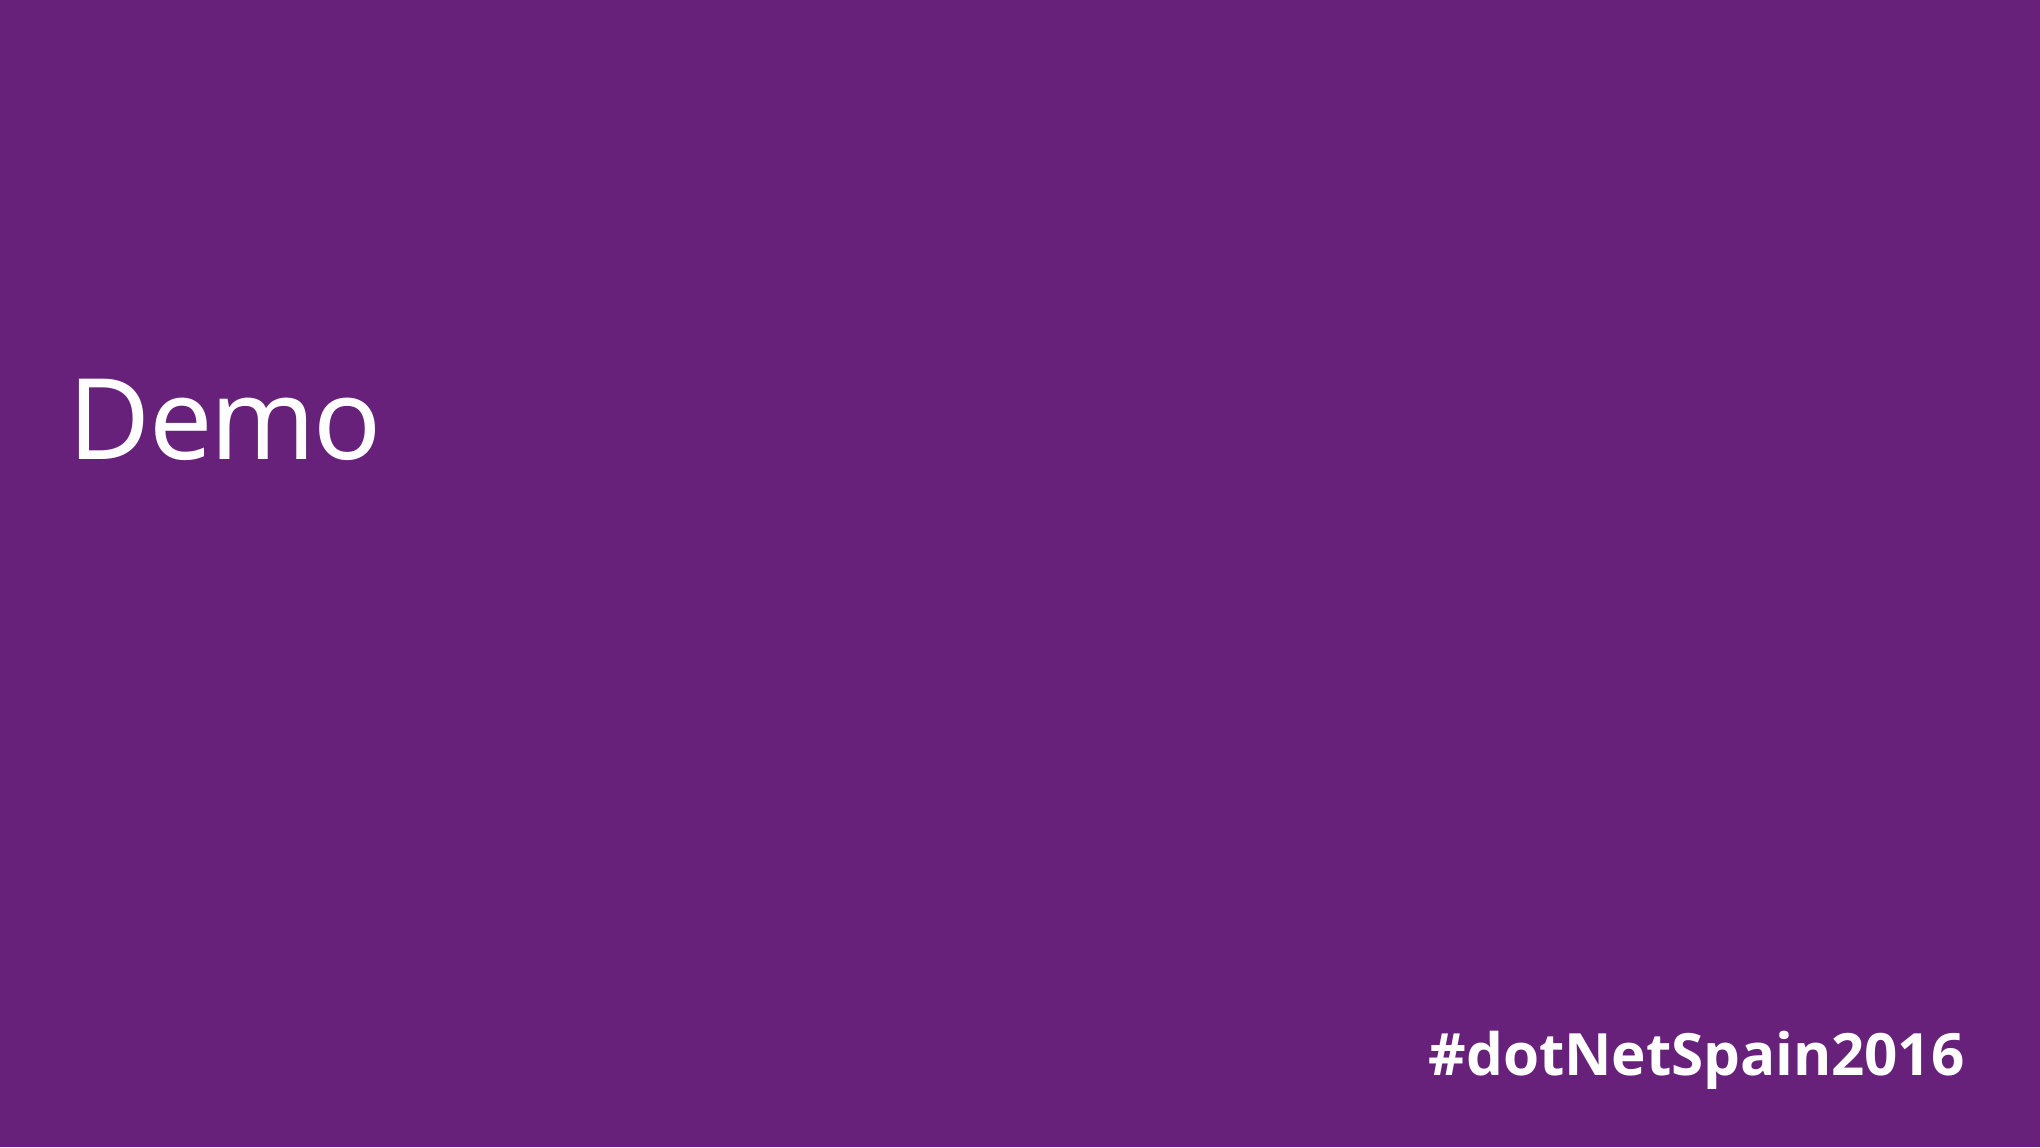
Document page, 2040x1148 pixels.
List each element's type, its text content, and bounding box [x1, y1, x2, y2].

title Demo [45, 347, 1995, 649]
